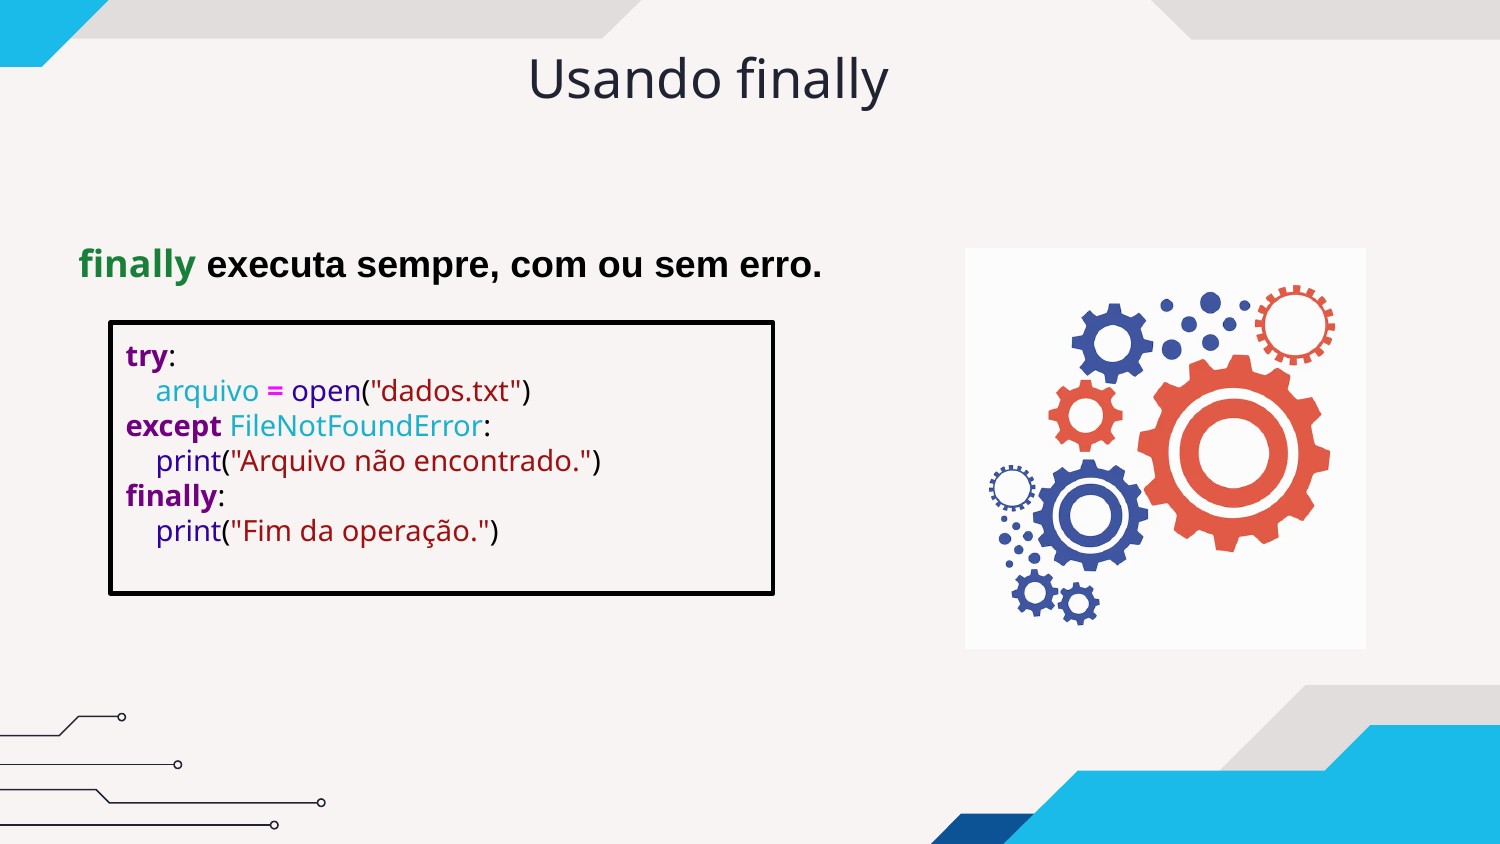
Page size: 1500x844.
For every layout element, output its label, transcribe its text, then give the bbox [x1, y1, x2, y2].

picture [965, 248, 1366, 649]
text_box Usando finally [133, 28, 1284, 124]
text_box try: arquivo = open("dados.txt") except FileNotFoundError: print("Arquivo não encontrado.") finally: print("Fim da operação.") [110, 322, 773, 594]
text_box finally executa sempre, com ou sem erro. [63, 217, 943, 300]
